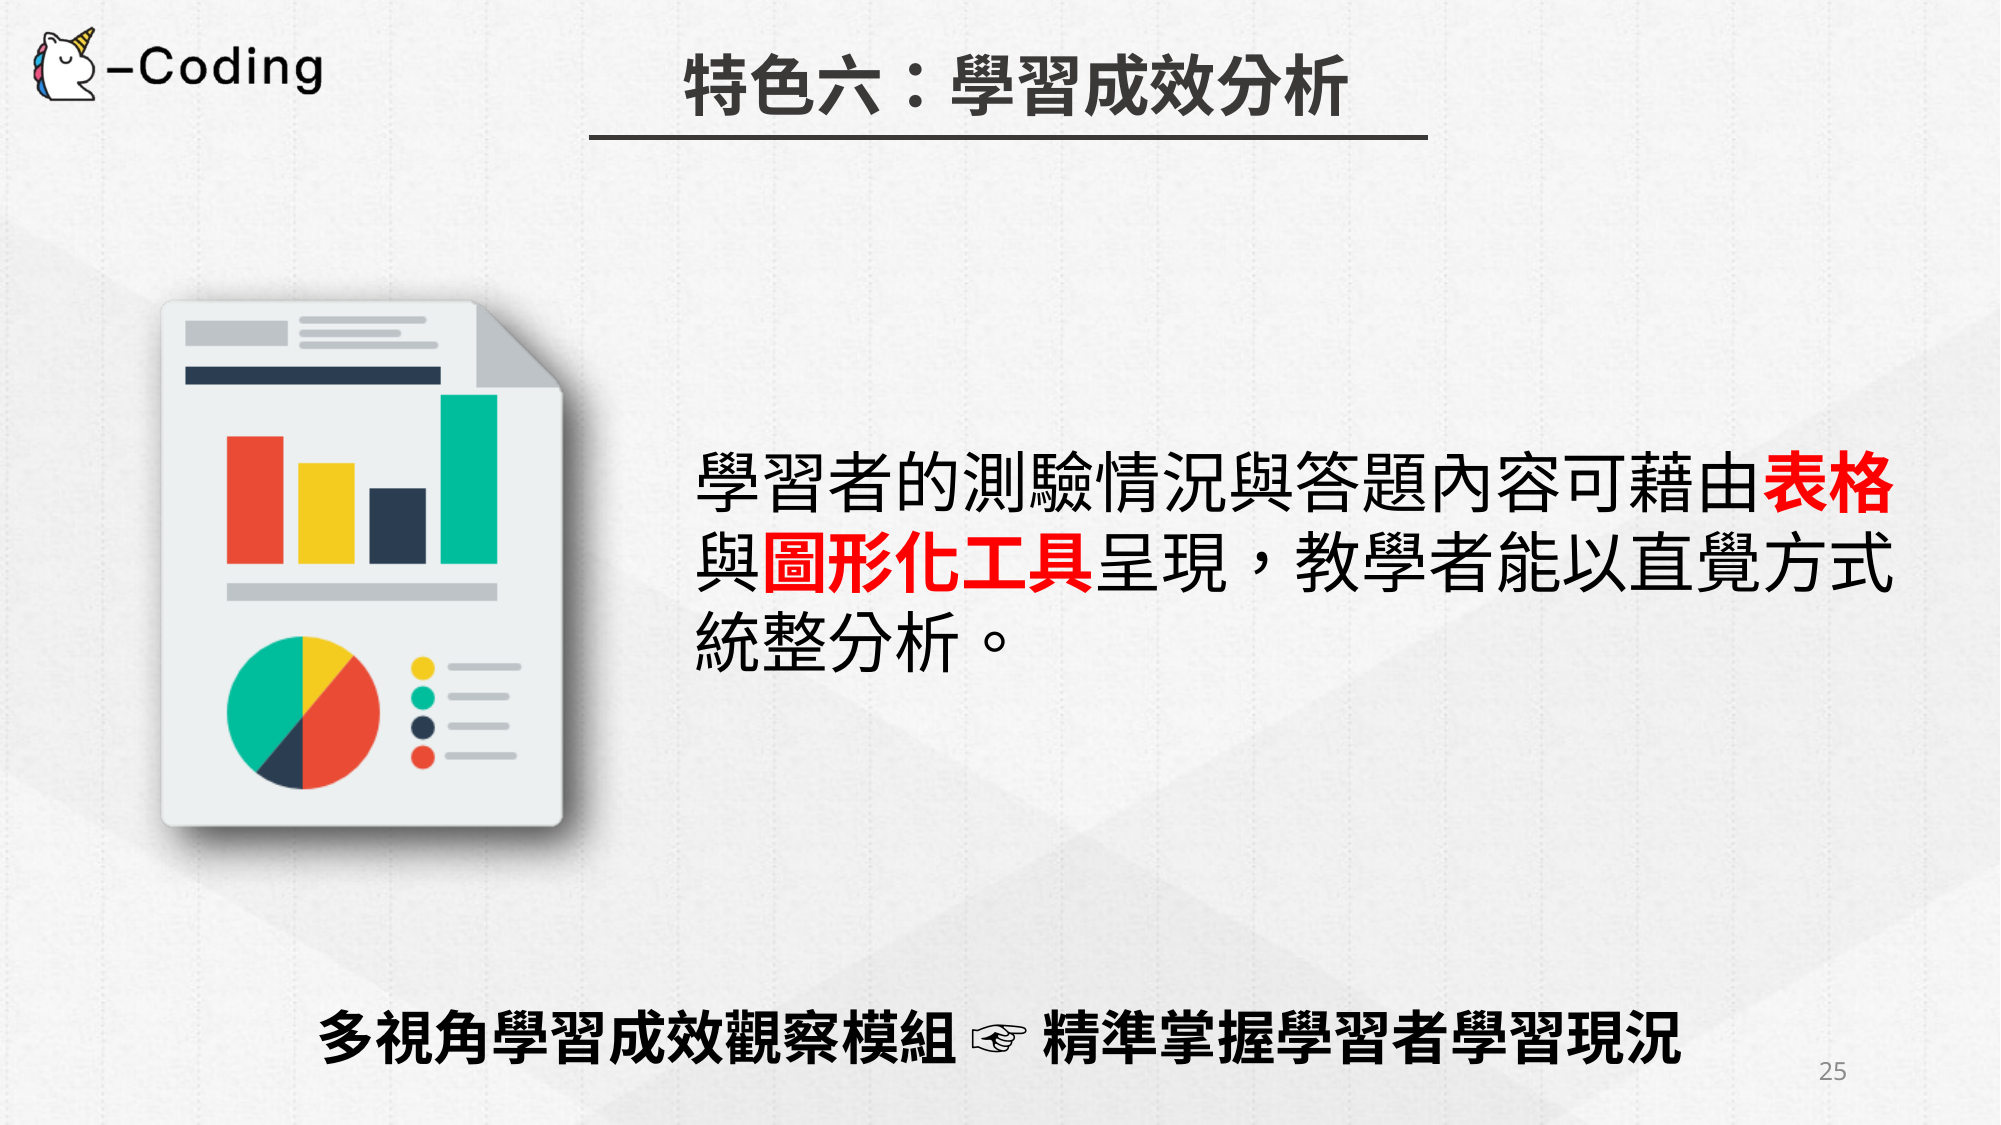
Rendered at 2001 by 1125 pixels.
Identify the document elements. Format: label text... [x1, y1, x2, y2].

text_box 多視角學習成效觀察模組 ☞ 精準掌握學習者學習現況 [222, 993, 1778, 1079]
slide_number 25 [1412, 1042, 1863, 1103]
text_box 學習者的測驗情況與答題內容可藉由表格與圖形化工具呈現，教學者能以直覺方式統整分析。 [679, 433, 1920, 689]
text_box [561, 36, 1472, 138]
picture [0, 0, 2000, 1125]
